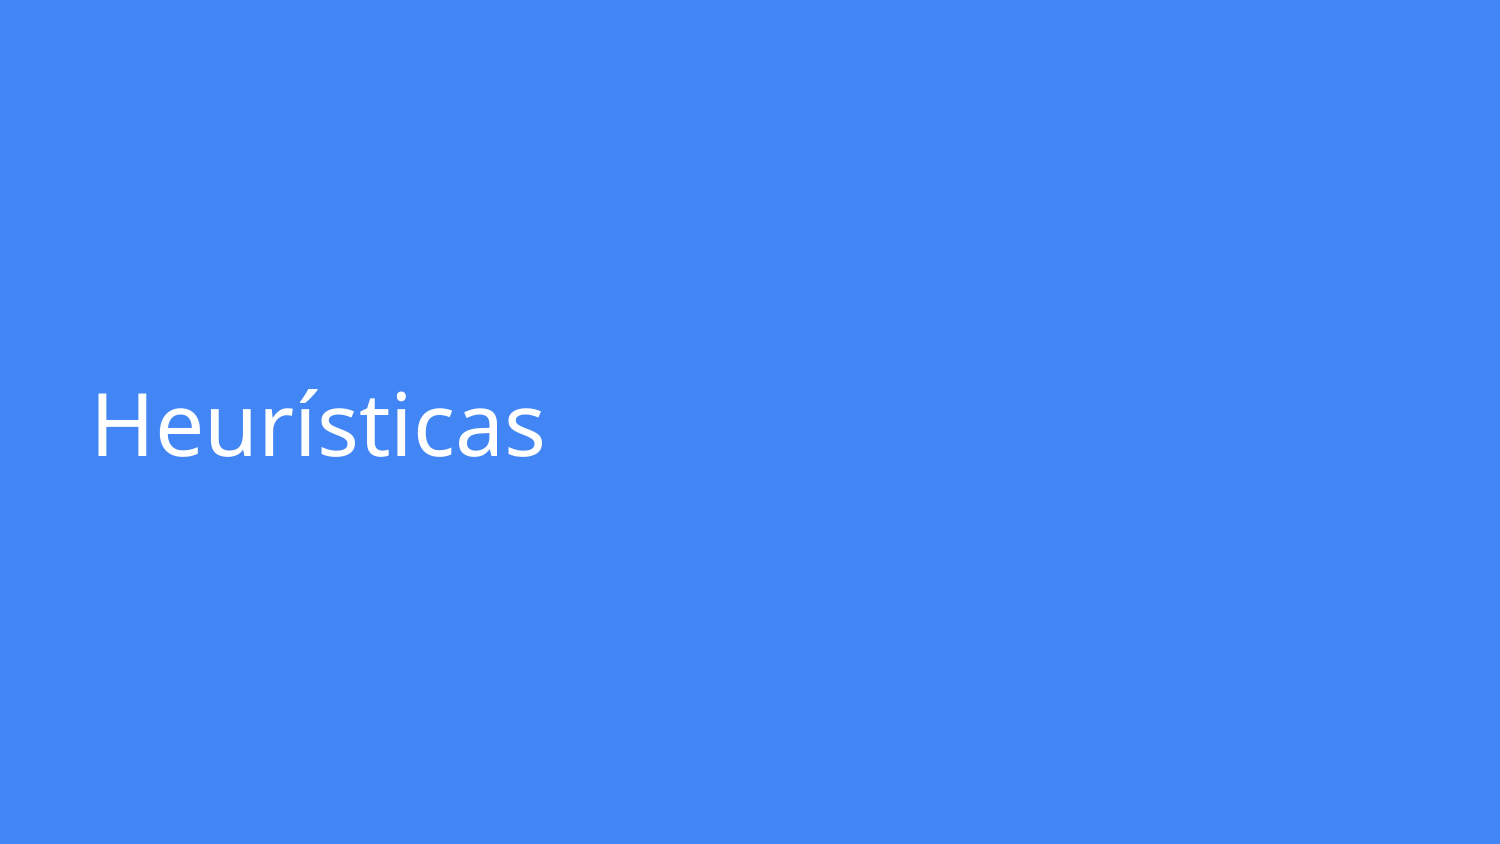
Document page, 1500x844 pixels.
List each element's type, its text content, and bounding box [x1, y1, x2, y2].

title Heurísticas [75, 338, 1425, 505]
